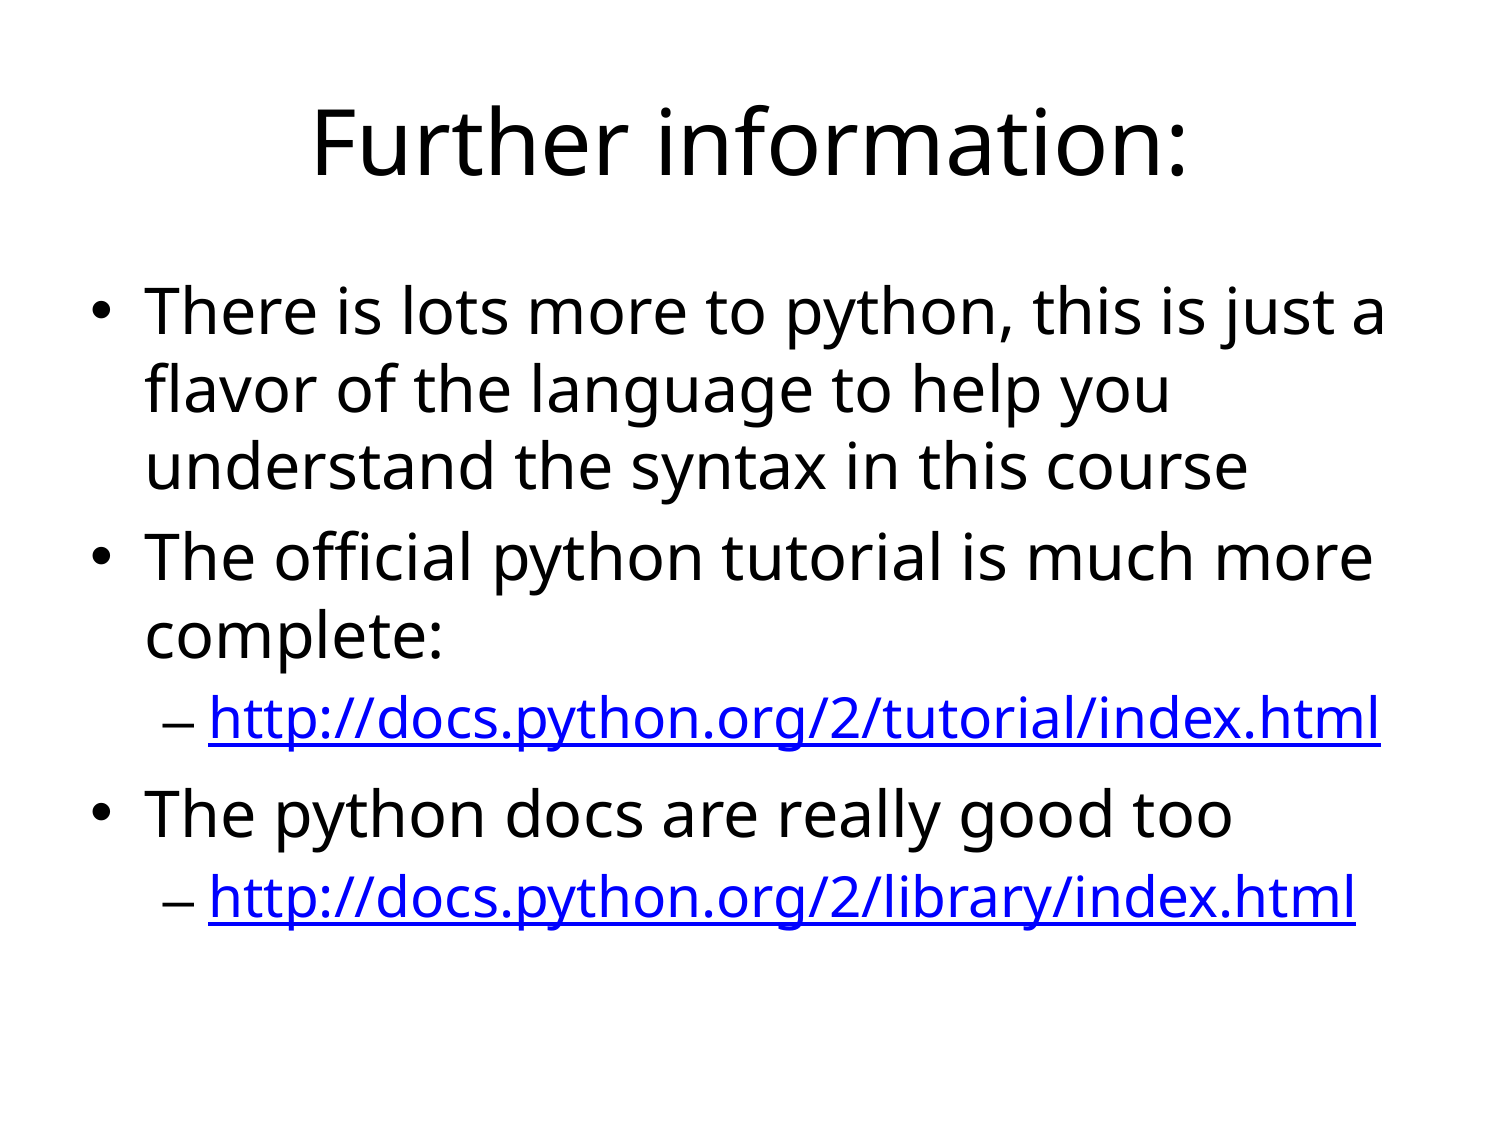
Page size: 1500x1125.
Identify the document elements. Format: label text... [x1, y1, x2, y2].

list There is lots more to python, this is just a flavor of the language to help you understand the syntax in this course The official python tutorial is much more complete: http://docs.python.org/2/tutorial/index.html The python docs are really good too http://docs.python.org/2/library/index.html [75, 262, 1425, 1005]
title Further information: [75, 45, 1425, 233]
